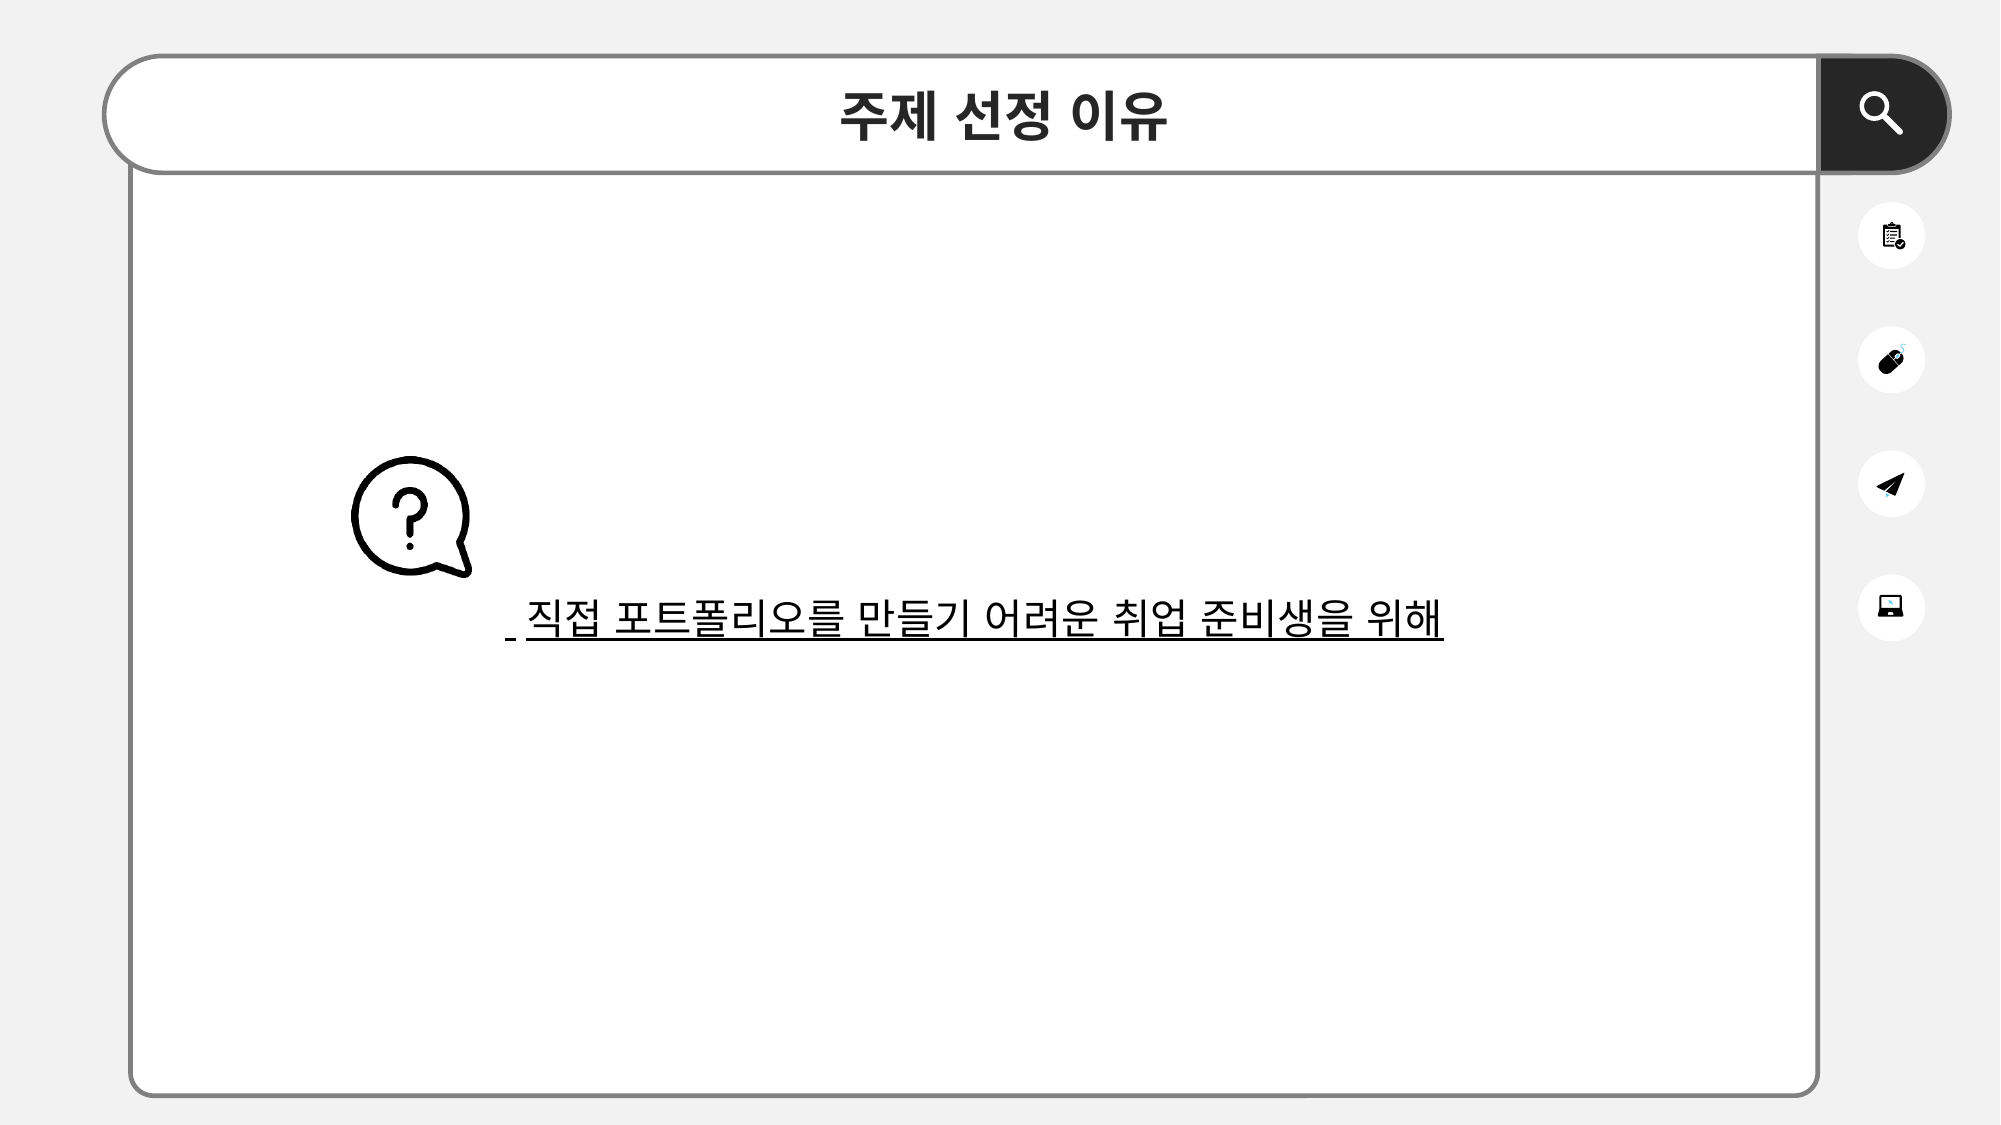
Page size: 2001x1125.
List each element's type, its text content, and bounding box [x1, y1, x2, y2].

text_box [1858, 574, 1925, 642]
text_box [1817, 54, 1951, 174]
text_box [1858, 201, 1926, 270]
text_box 직접 포트폴리오를 만들기 어려운 취업 준비생을 위해 [129, 165, 1819, 1097]
text_box 주제 선정 이유 [103, 54, 1817, 174]
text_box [1858, 326, 1925, 394]
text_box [1859, 91, 1897, 138]
picture [350, 456, 472, 578]
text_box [1858, 450, 1925, 518]
